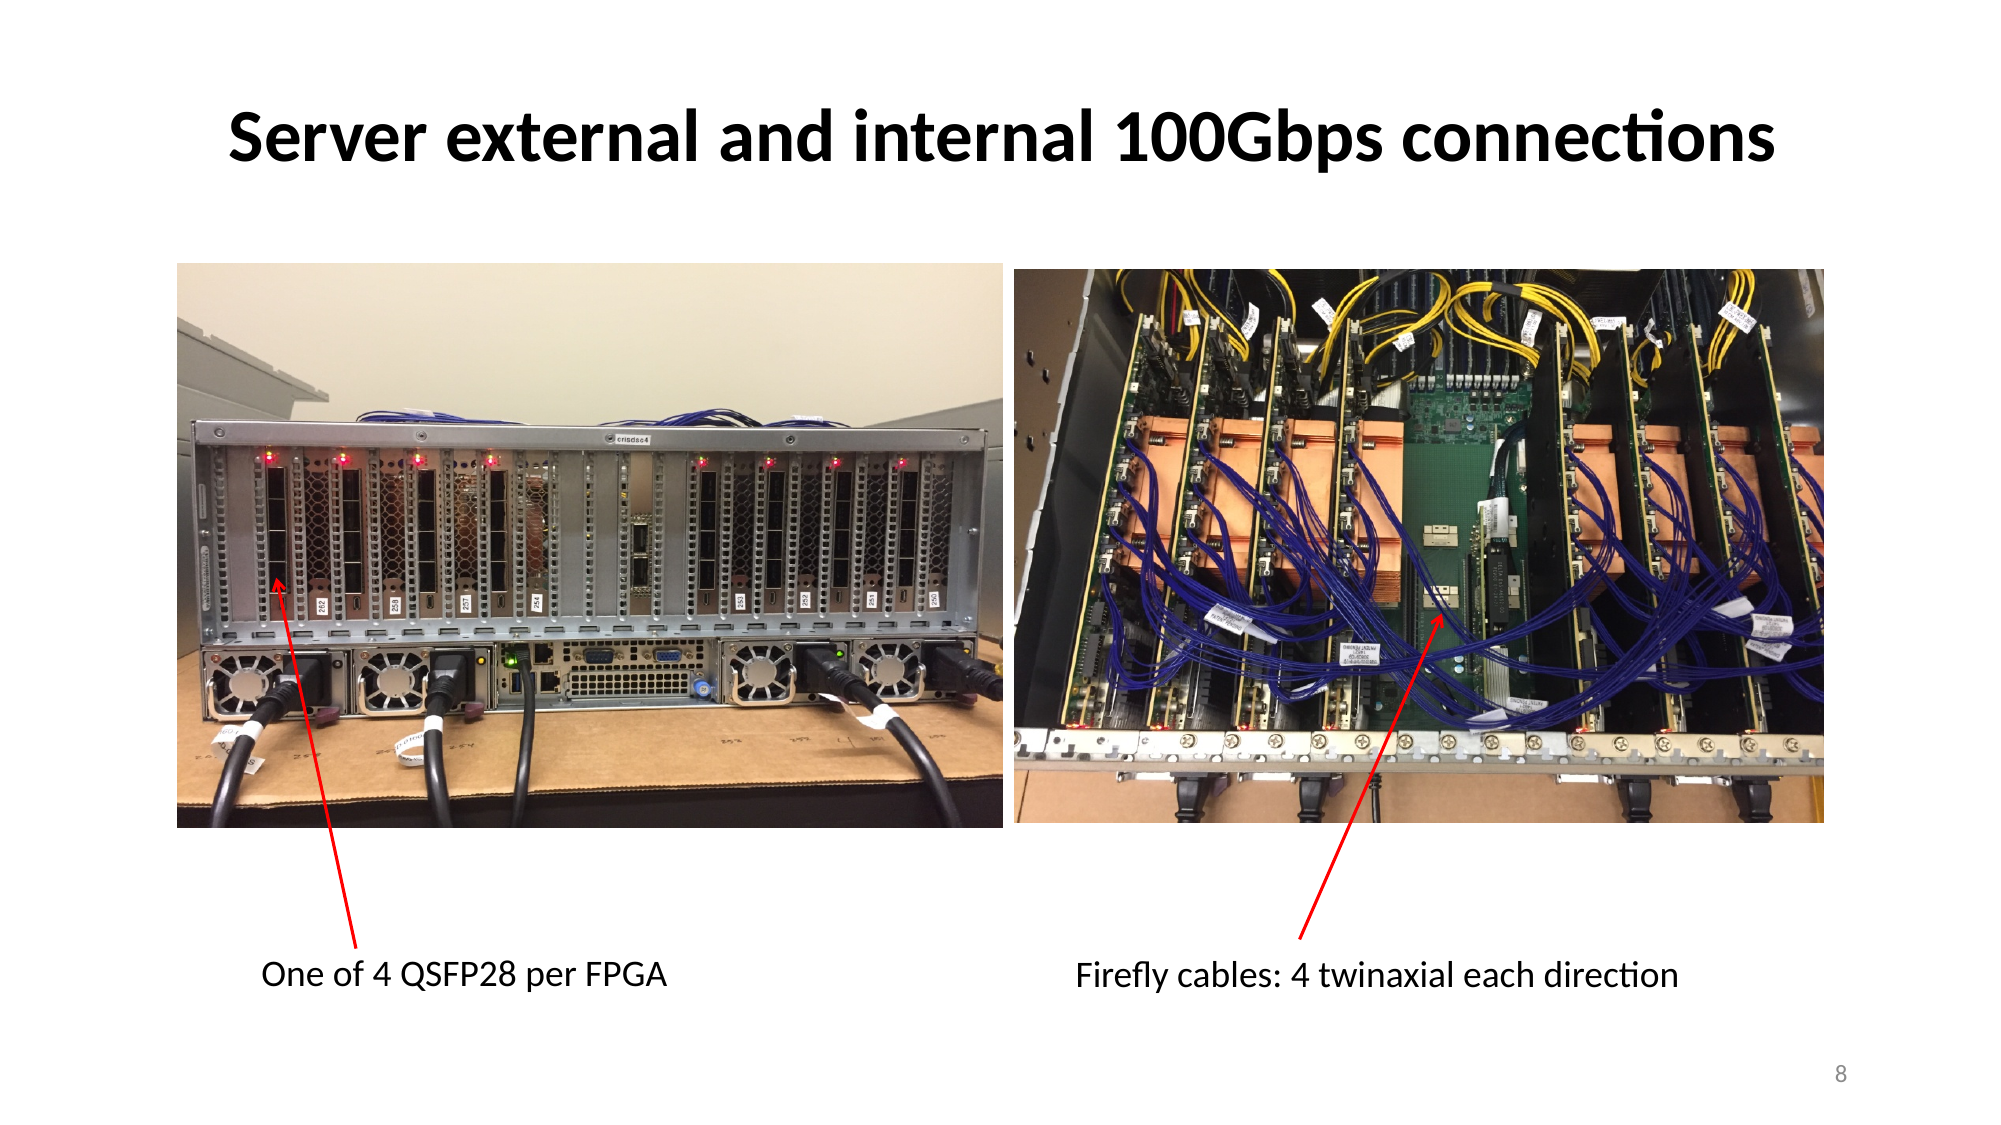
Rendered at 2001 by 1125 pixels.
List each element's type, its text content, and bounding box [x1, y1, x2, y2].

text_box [177, 263, 1824, 1007]
text_box Server external and internal 100Gbps connections [214, 79, 1793, 185]
slide_number 8 [1412, 1042, 1863, 1103]
